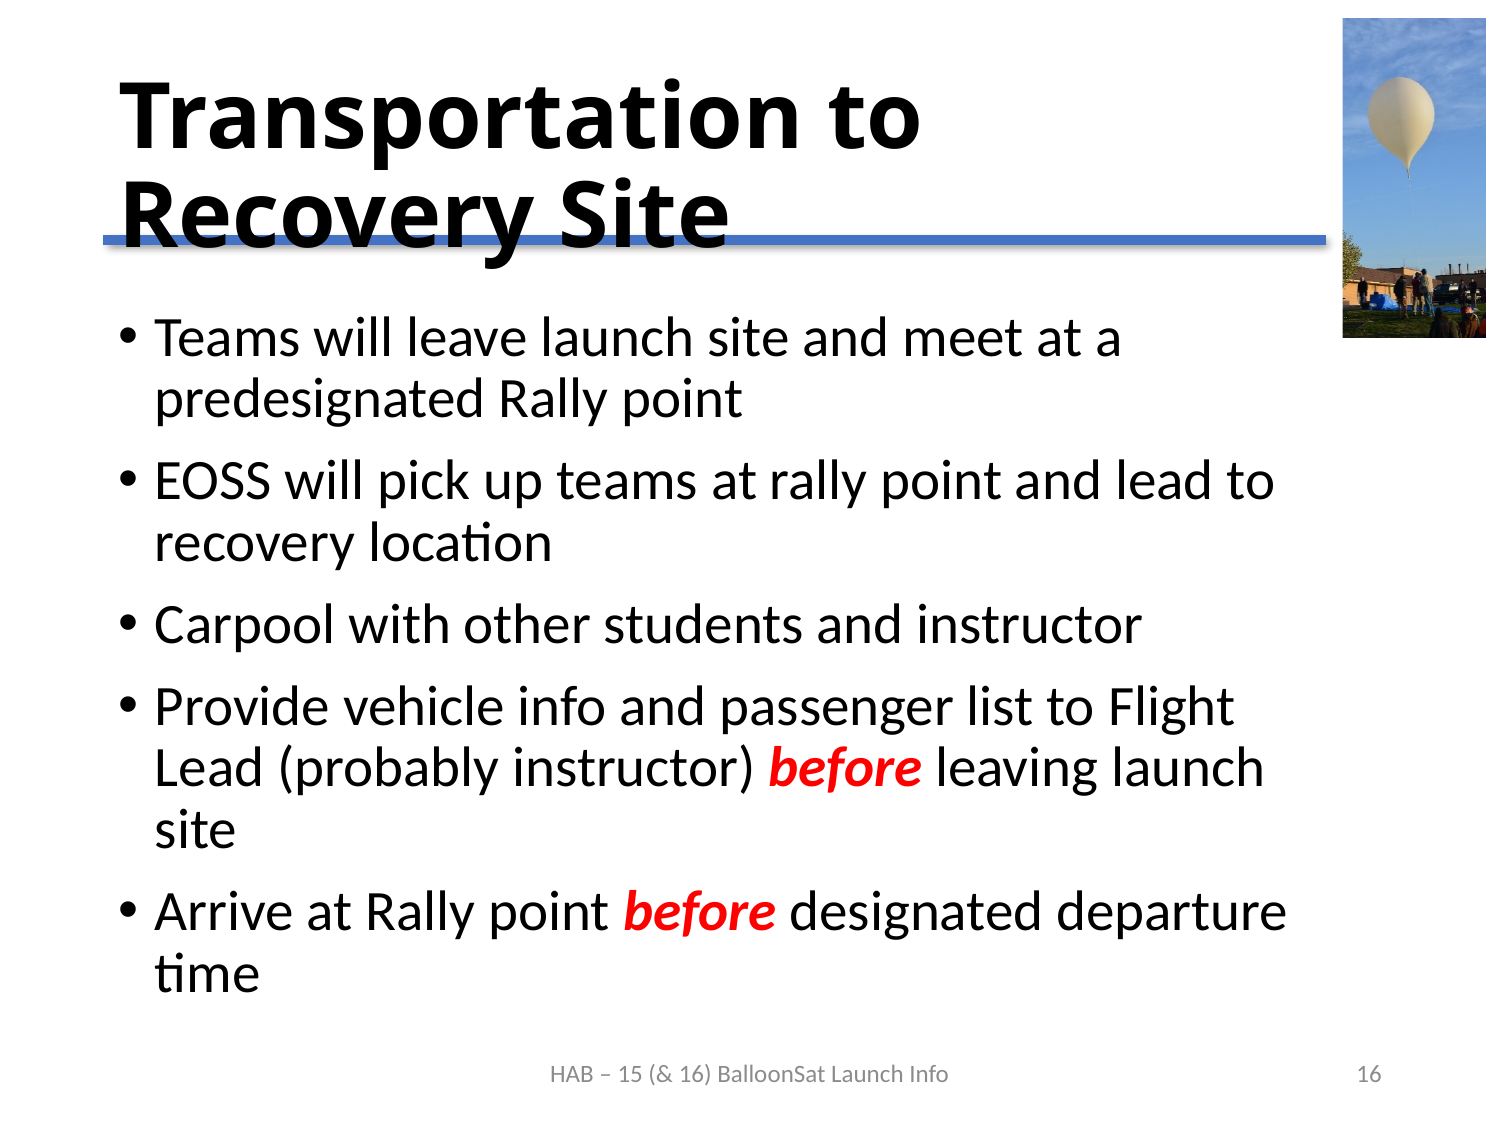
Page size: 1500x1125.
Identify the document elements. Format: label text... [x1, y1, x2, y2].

footer HAB – 15 (& 16) BalloonSat Launch Info [496, 1042, 1004, 1103]
list Teams will leave launch site and meet at a predesignated Rally point EOSS will pick up teams at rally point and lead to recovery location Carpool with other students and instructor Provide vehicle info and passenger list to Flight Lead (probably instructor) before leaving launch site Arrive at Rally point before designated departure time [103, 299, 1326, 1014]
picture [1342, 18, 1486, 338]
title Transportation to Recovery Site [103, 59, 1265, 278]
slide_number 16 [1059, 1042, 1397, 1103]
